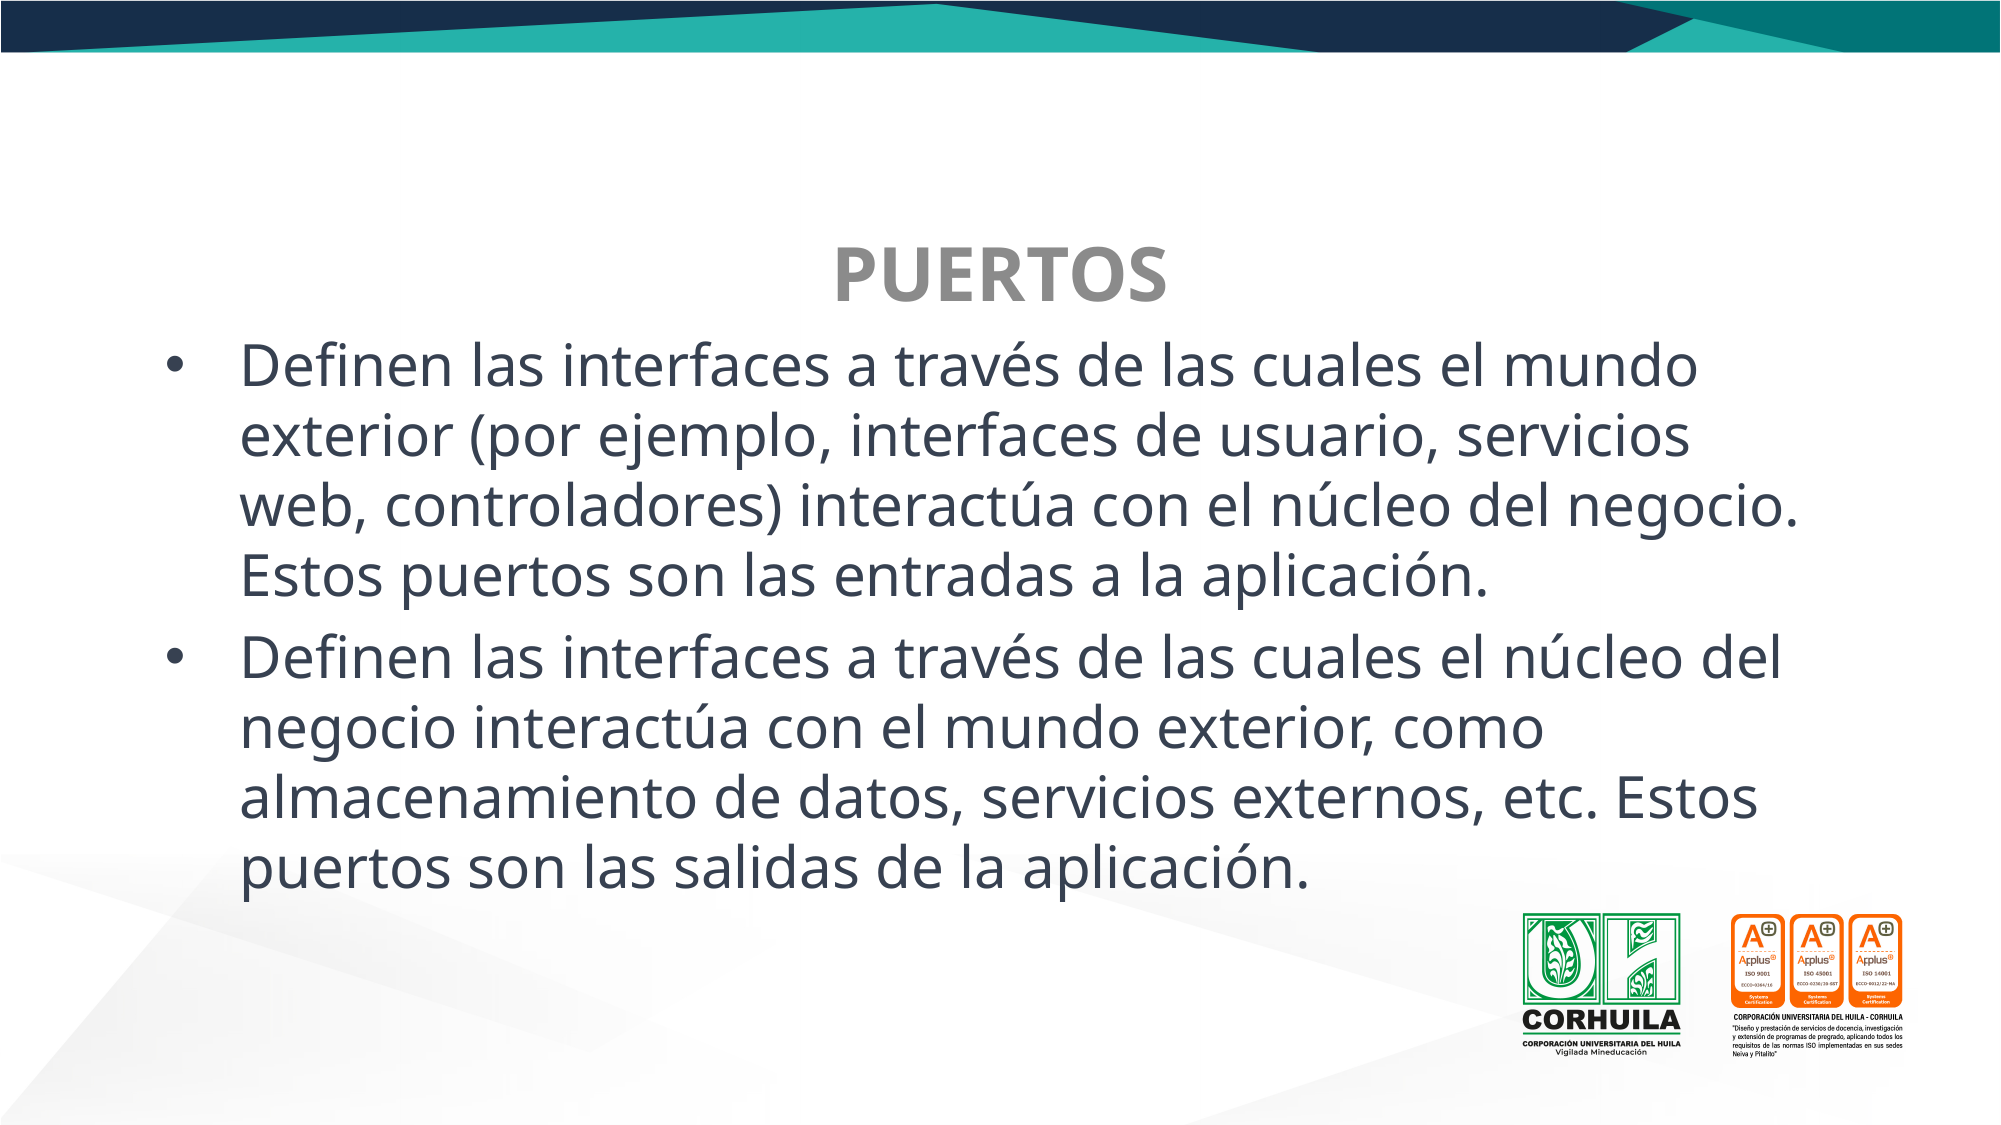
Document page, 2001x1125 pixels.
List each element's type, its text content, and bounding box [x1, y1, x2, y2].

list PUERTOS Definen las interfaces a través de las cuales el mundo exterior (por ejemplo, interfaces de usuario, servicios web, controladores) interactúa con el núcleo del negocio. Estos puertos son las entradas a la aplicación. Definen las interfaces a través de las cuales el núcleo del negocio interactúa con el mundo exterior, como almacenamiento de datos, servicios externos, etc. Estos puertos son las salidas de la aplicación. [150, 217, 1851, 908]
picture [0, 0, 2000, 1125]
